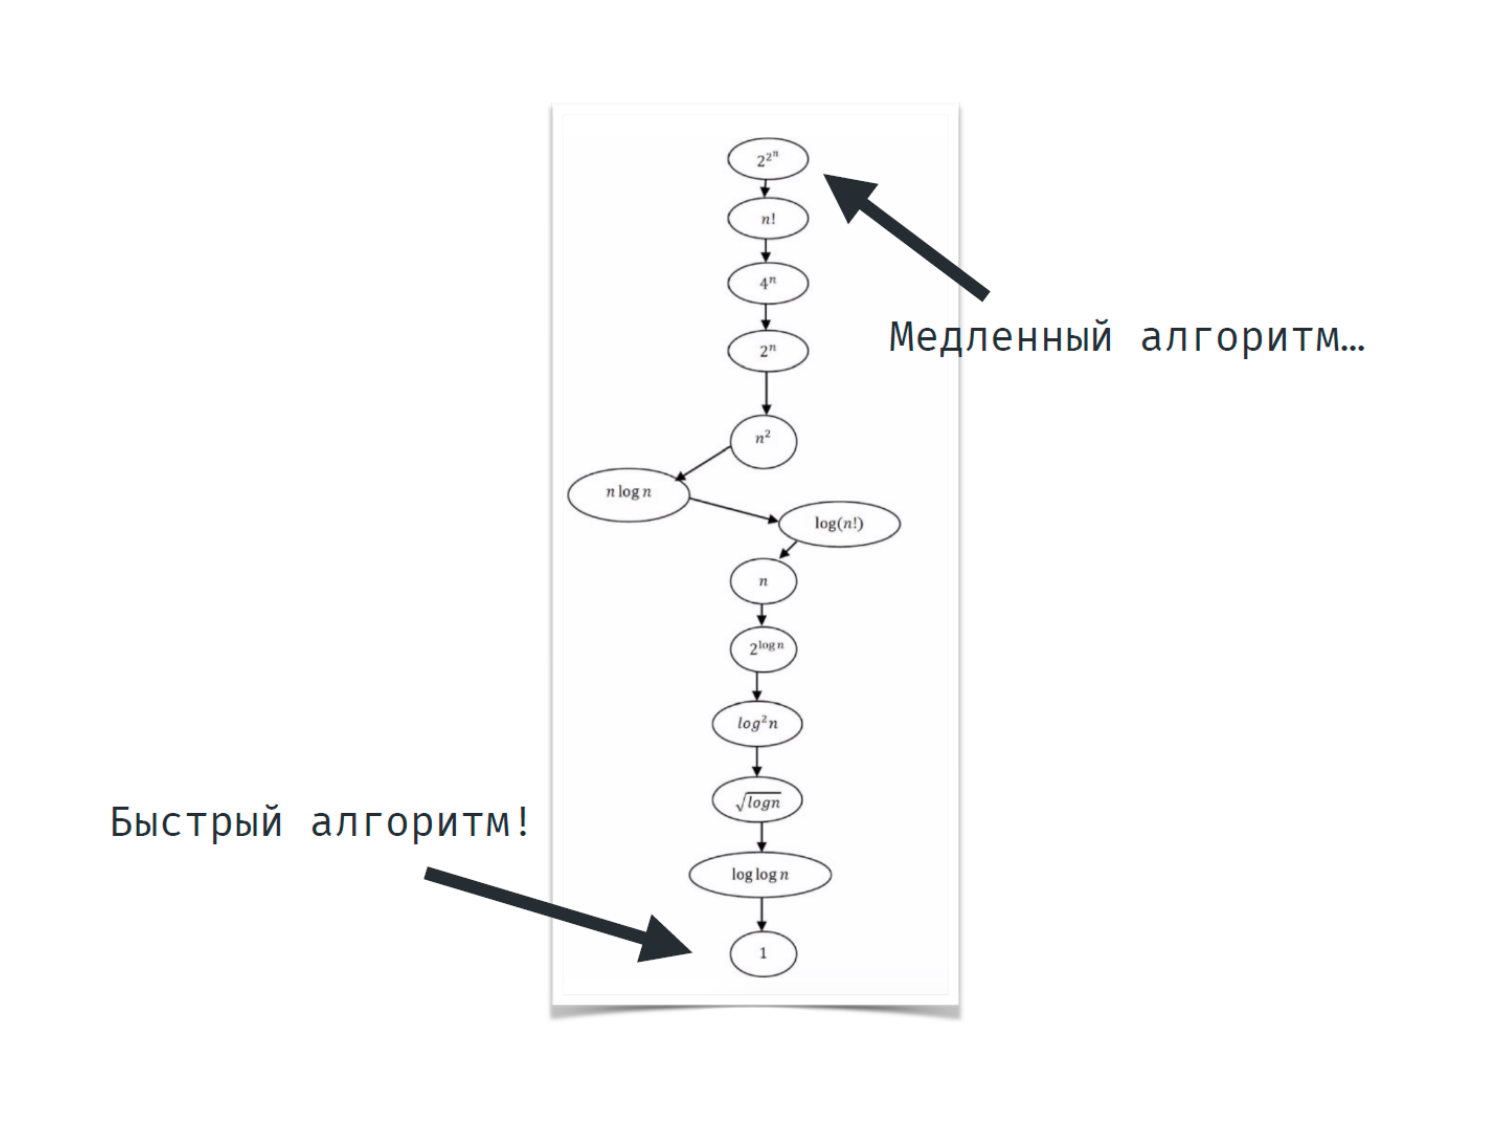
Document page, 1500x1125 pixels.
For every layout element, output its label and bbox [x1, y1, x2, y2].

picture [97, 70, 1403, 1055]
